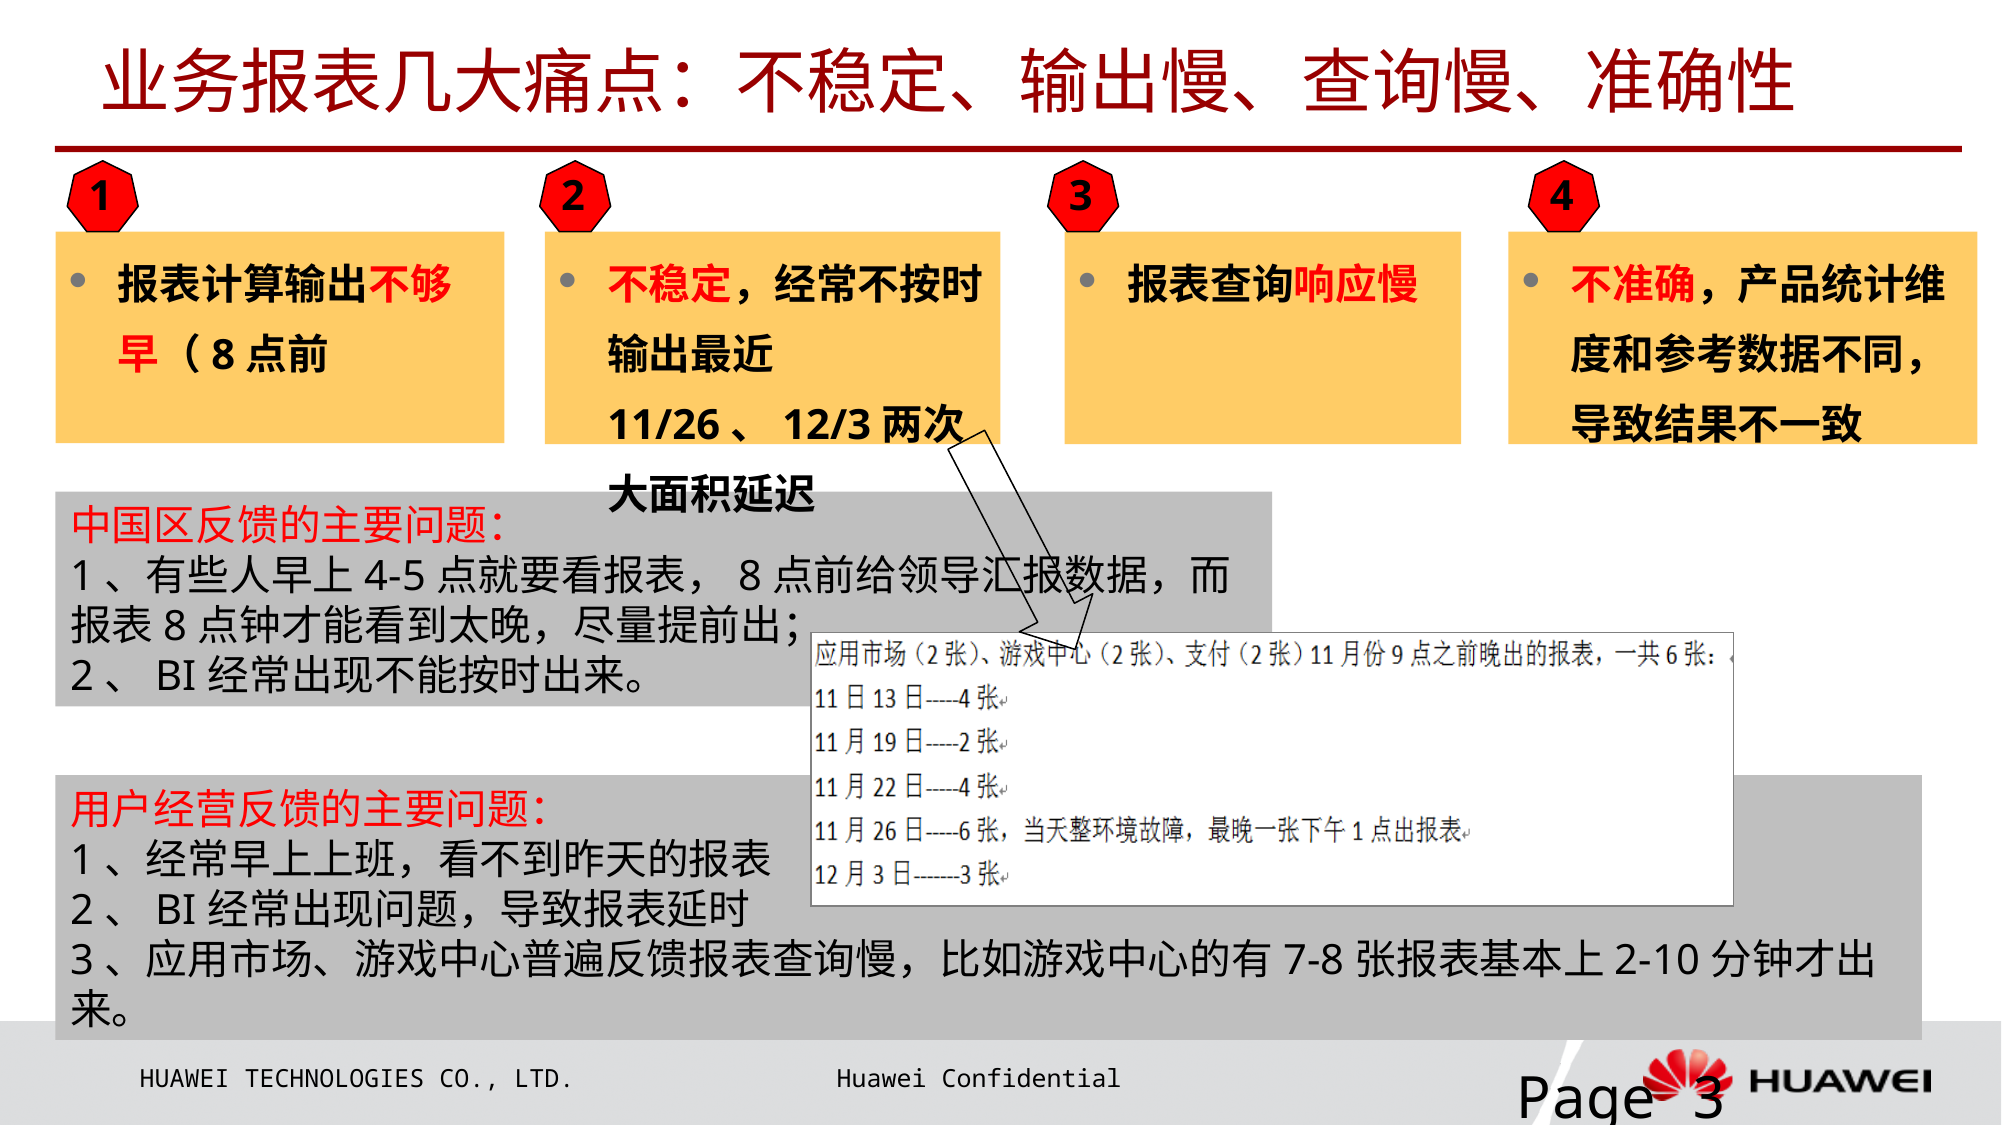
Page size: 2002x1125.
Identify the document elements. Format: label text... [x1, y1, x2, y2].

text_box 用户经营反馈的主要问题： 1、经常早上上班，看不到昨天的报表 2、BI经常出现问题，导致报表延时 3、应用市场、游戏中心普遍反馈报表查询慢，比如游戏中心的有7-8张报表基本上2-10分钟才出来。 [55, 775, 1922, 1040]
text_box [1543, 226, 1585, 232]
text_box 2 [546, 160, 600, 226]
text_box 不稳定，经常不按时输出最近11/26、12/3两次大面积延迟 [544, 231, 1001, 445]
text_box [1589, 173, 1600, 220]
text_box [82, 226, 123, 232]
text_box 报表计算输出不够早（8点前 [55, 231, 505, 444]
text_box 不准确，产品统计维度和参考数据不同，导致结果不一致 [1508, 231, 1978, 445]
text_box [1062, 226, 1104, 232]
text_box [600, 173, 611, 221]
text_box 报表查询响应慢 [1064, 231, 1462, 424]
picture [0, 1021, 2002, 1125]
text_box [811, 426, 1734, 906]
text_box 中国区反馈的主要问题： 1、有些人早上4-5点就要看报表，8点前给领导汇报数据，而报表8点钟才能看到太晚，尽量提前出； 2、BI经常出现不能按时出来。 [55, 491, 806, 707]
text_box 4 [1534, 160, 1589, 226]
text_box [1047, 177, 1054, 215]
text_box 1 [73, 160, 128, 226]
text_box [539, 178, 546, 215]
text_box [128, 173, 139, 220]
text_box [67, 180, 73, 214]
text_box [1108, 173, 1119, 220]
text_box [554, 226, 596, 232]
text_box 3 [1054, 160, 1108, 226]
text_box [1528, 181, 1534, 214]
title 业务报表几大痛点：不稳定、输出慢、查询慢、准确性 [86, 6, 1899, 151]
slide_number Page 3 [1391, 1064, 1852, 1125]
